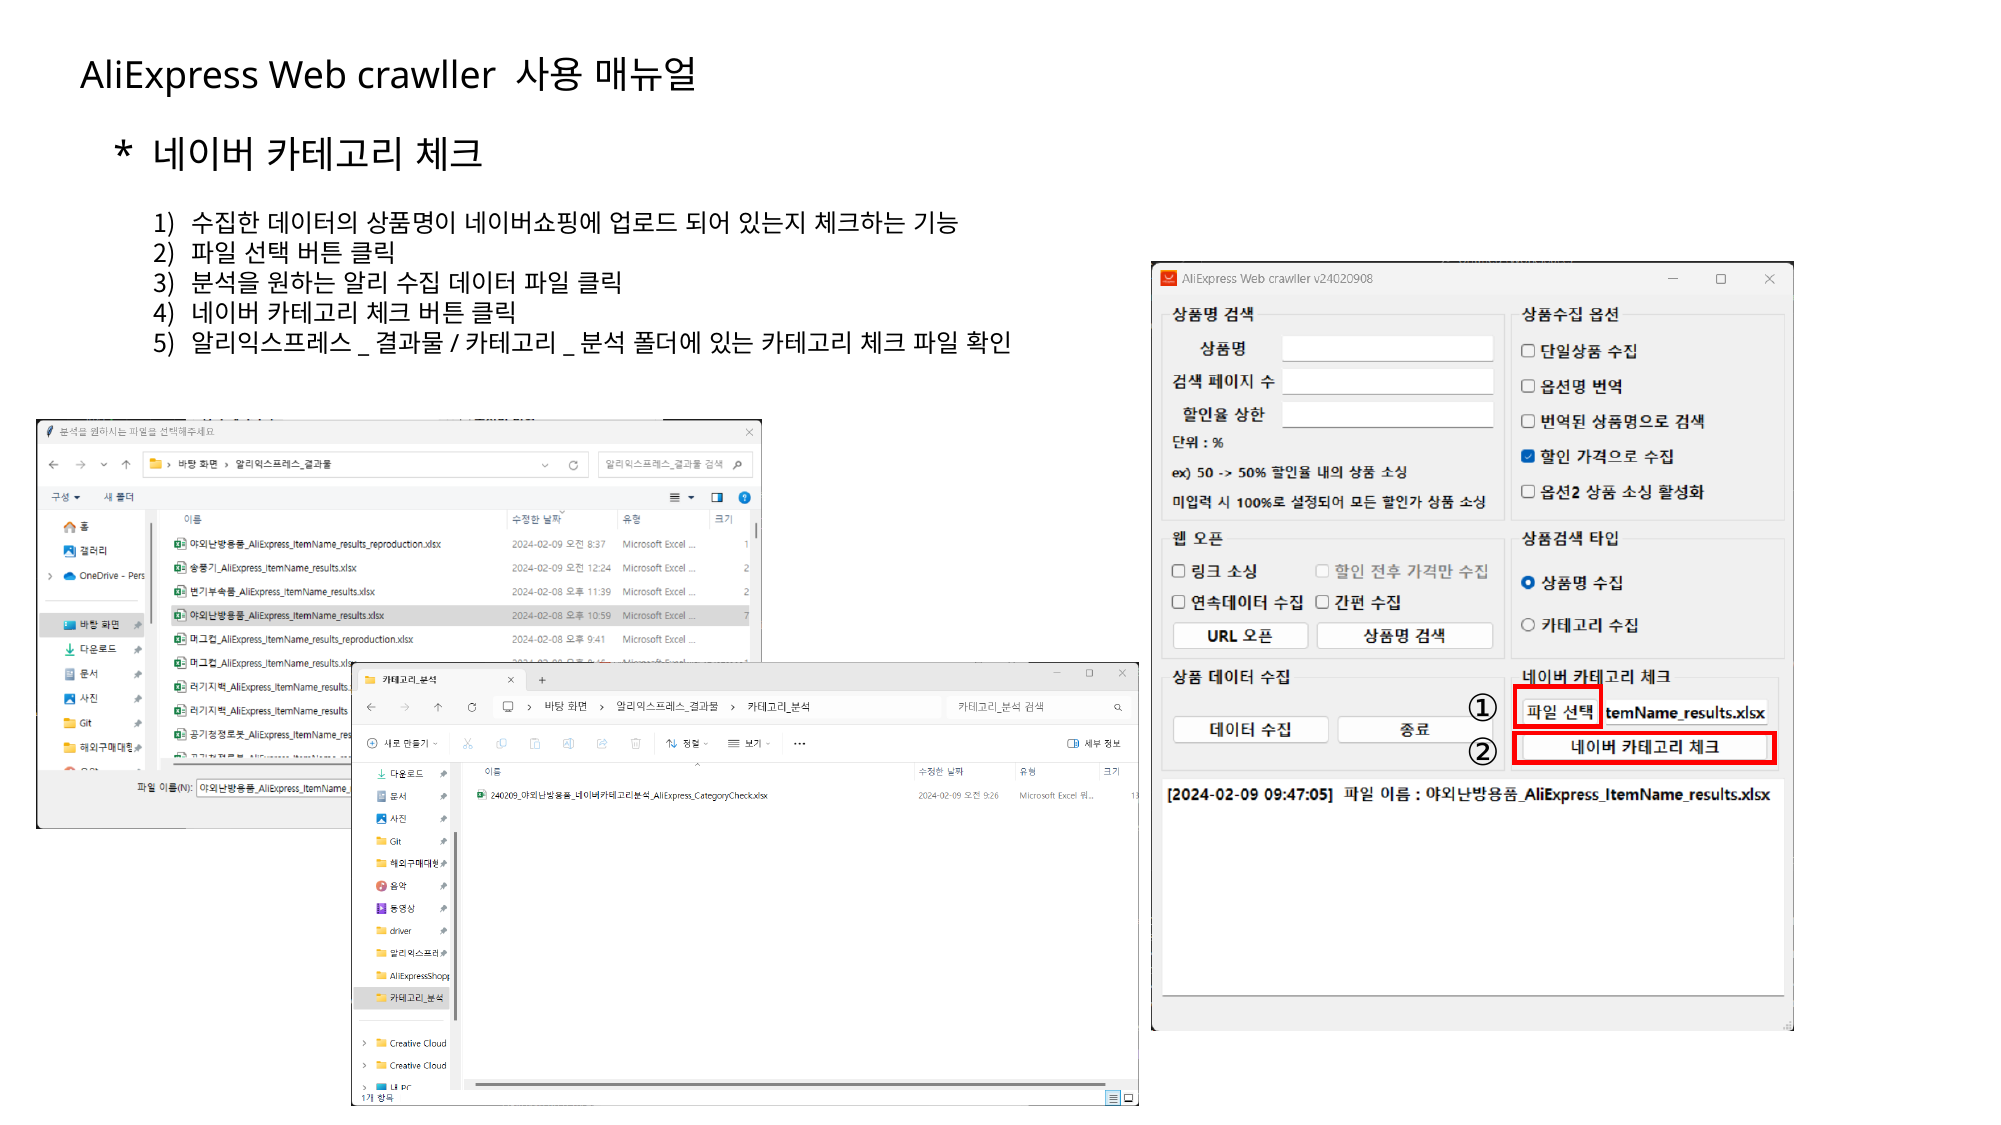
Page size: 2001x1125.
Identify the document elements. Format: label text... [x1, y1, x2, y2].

picture [36, 419, 1139, 1106]
text_box 수집한 데이터의 상품명이 네이버쇼핑에 업로드 되어 있는지 체크하는 기능 파일 선택 버튼 클릭 분석을 원하는 알리 수집 데이터 파일 클릭 네이버 카테고리 체크 버튼 클릭 알리익스프레스_결과물/카테고리_분석 폴더에 있는 카테고리 체크 파일 확인 [139, 200, 1694, 395]
picture [1151, 261, 1794, 1031]
text_box * 네이버 카테고리 체크 [98, 123, 1654, 184]
text_box AliExpress Web crawller 사용 매뉴얼 [65, 43, 825, 104]
